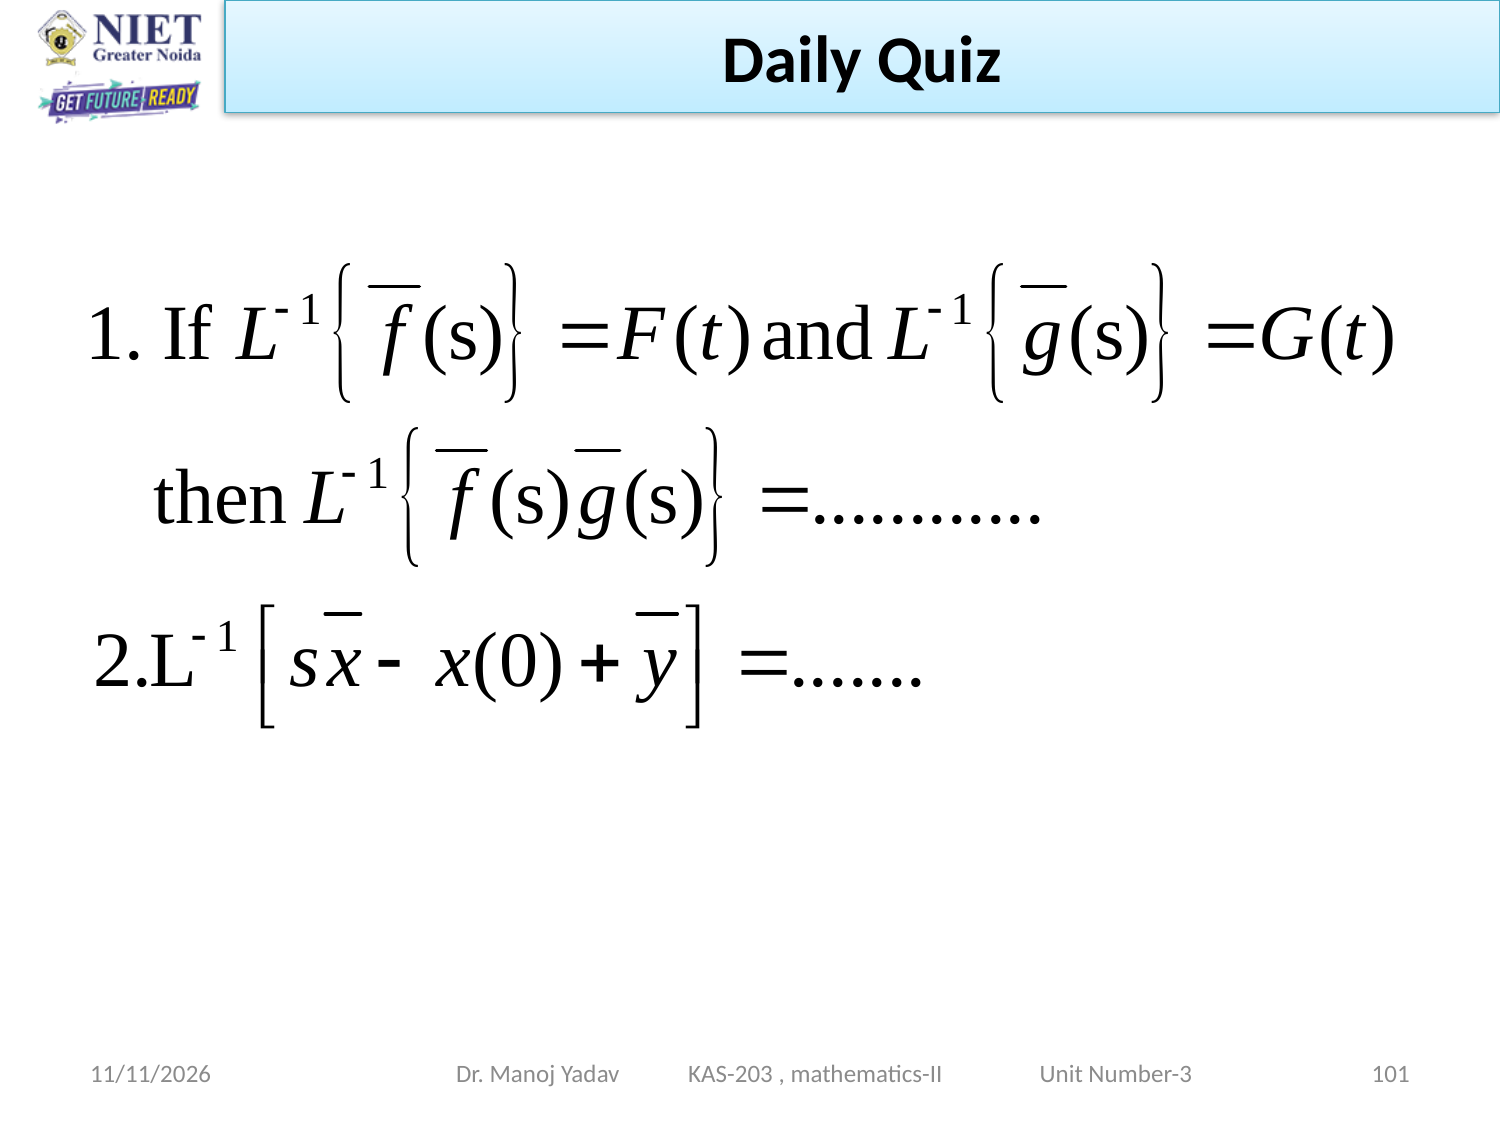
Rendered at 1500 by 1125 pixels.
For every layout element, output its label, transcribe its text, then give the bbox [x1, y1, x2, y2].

picture [0, 0, 238, 135]
slide_number 101 [1074, 1042, 1425, 1103]
slide_number 05-Jun-21 [75, 1042, 412, 1103]
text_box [81, 262, 1413, 746]
text_box Daily Quiz [238, 0, 1500, 113]
footer Dr. Manoj Yadav KAS-203 , mathematics-II Unit Number-3 [412, 1042, 1074, 1103]
